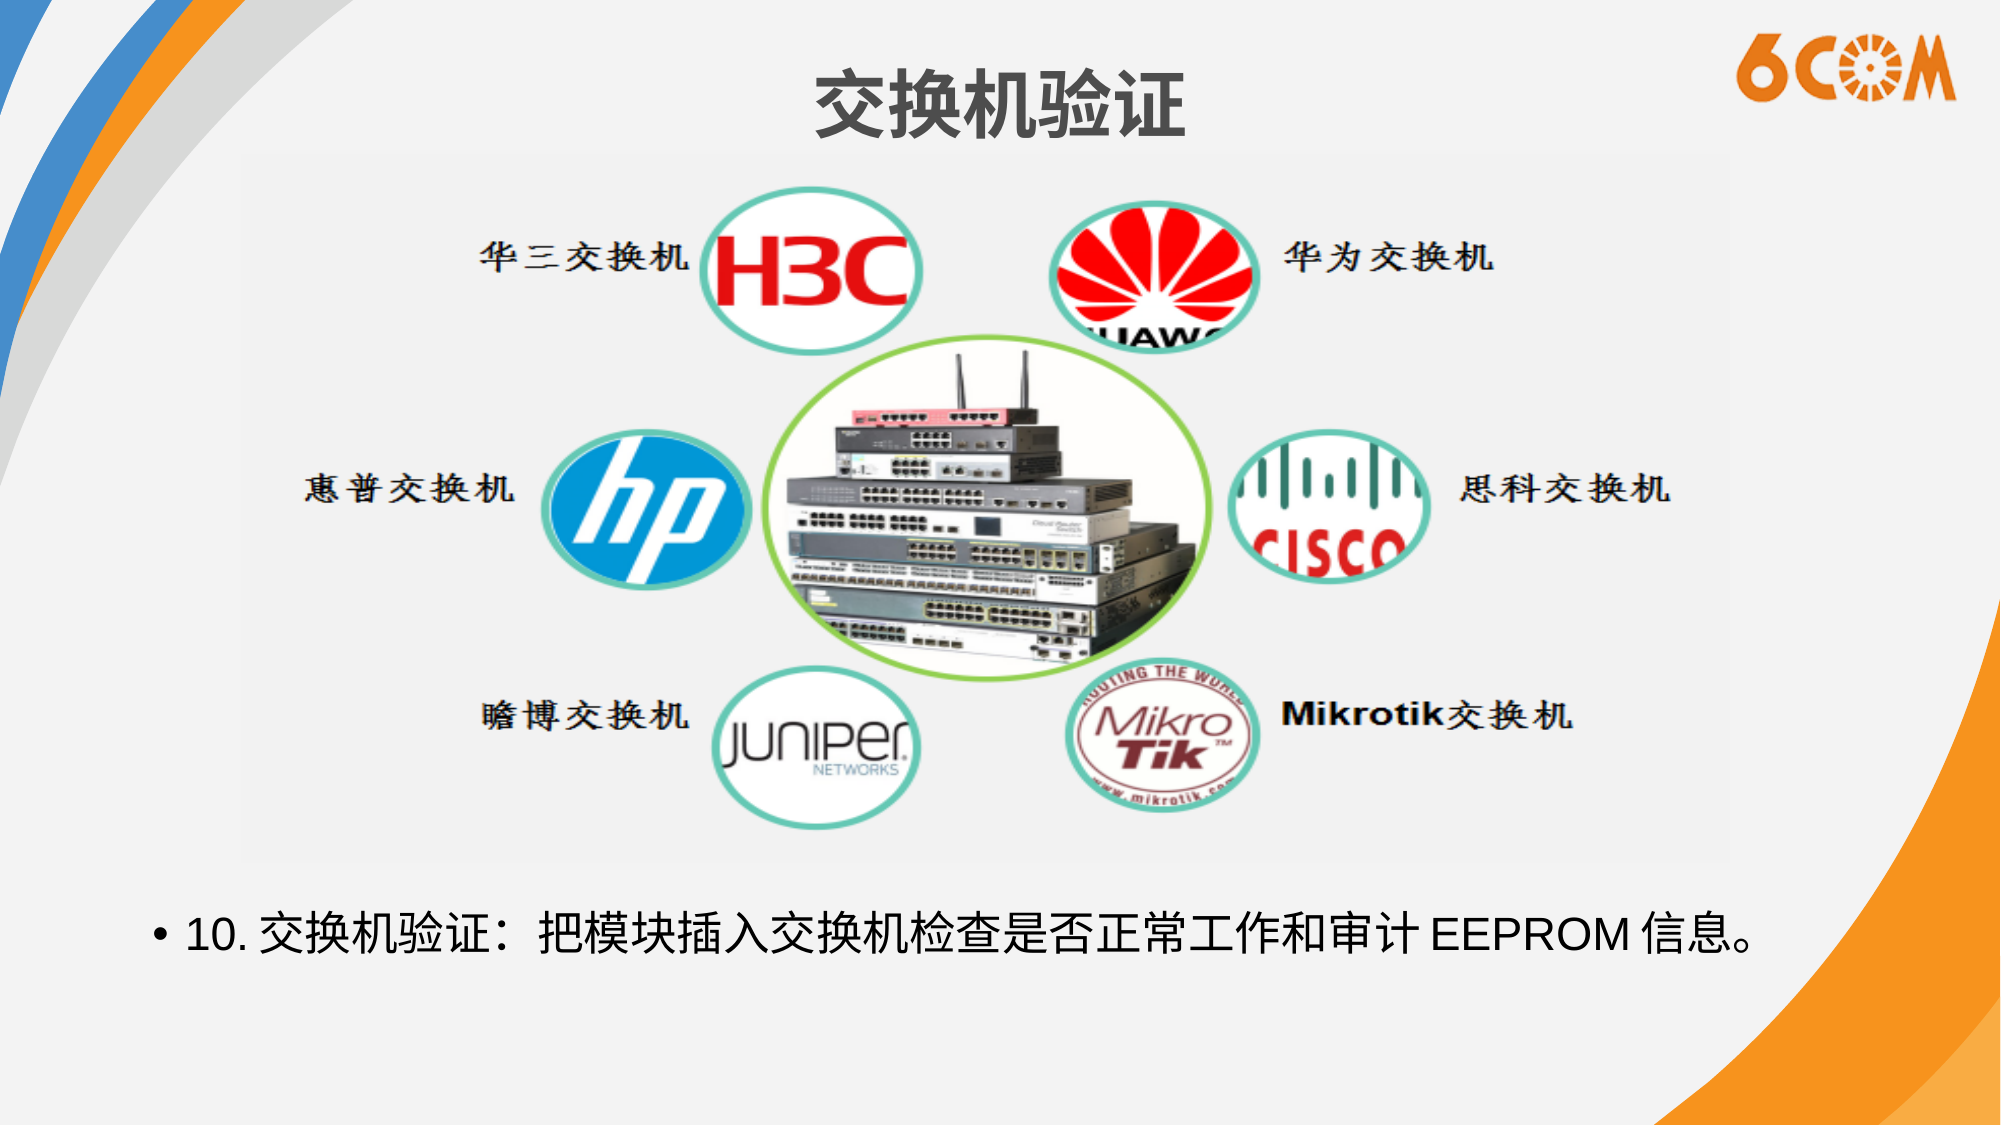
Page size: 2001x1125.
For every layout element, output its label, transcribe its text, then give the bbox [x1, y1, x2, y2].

title 交换机验证 [137, 59, 1863, 278]
list 10.交换机验证：把模块插入交换机检查是否正常工作和审计EEPROM信息。 [137, 903, 1863, 1014]
picture [241, 154, 1730, 863]
picture [1670, 0, 2001, 199]
